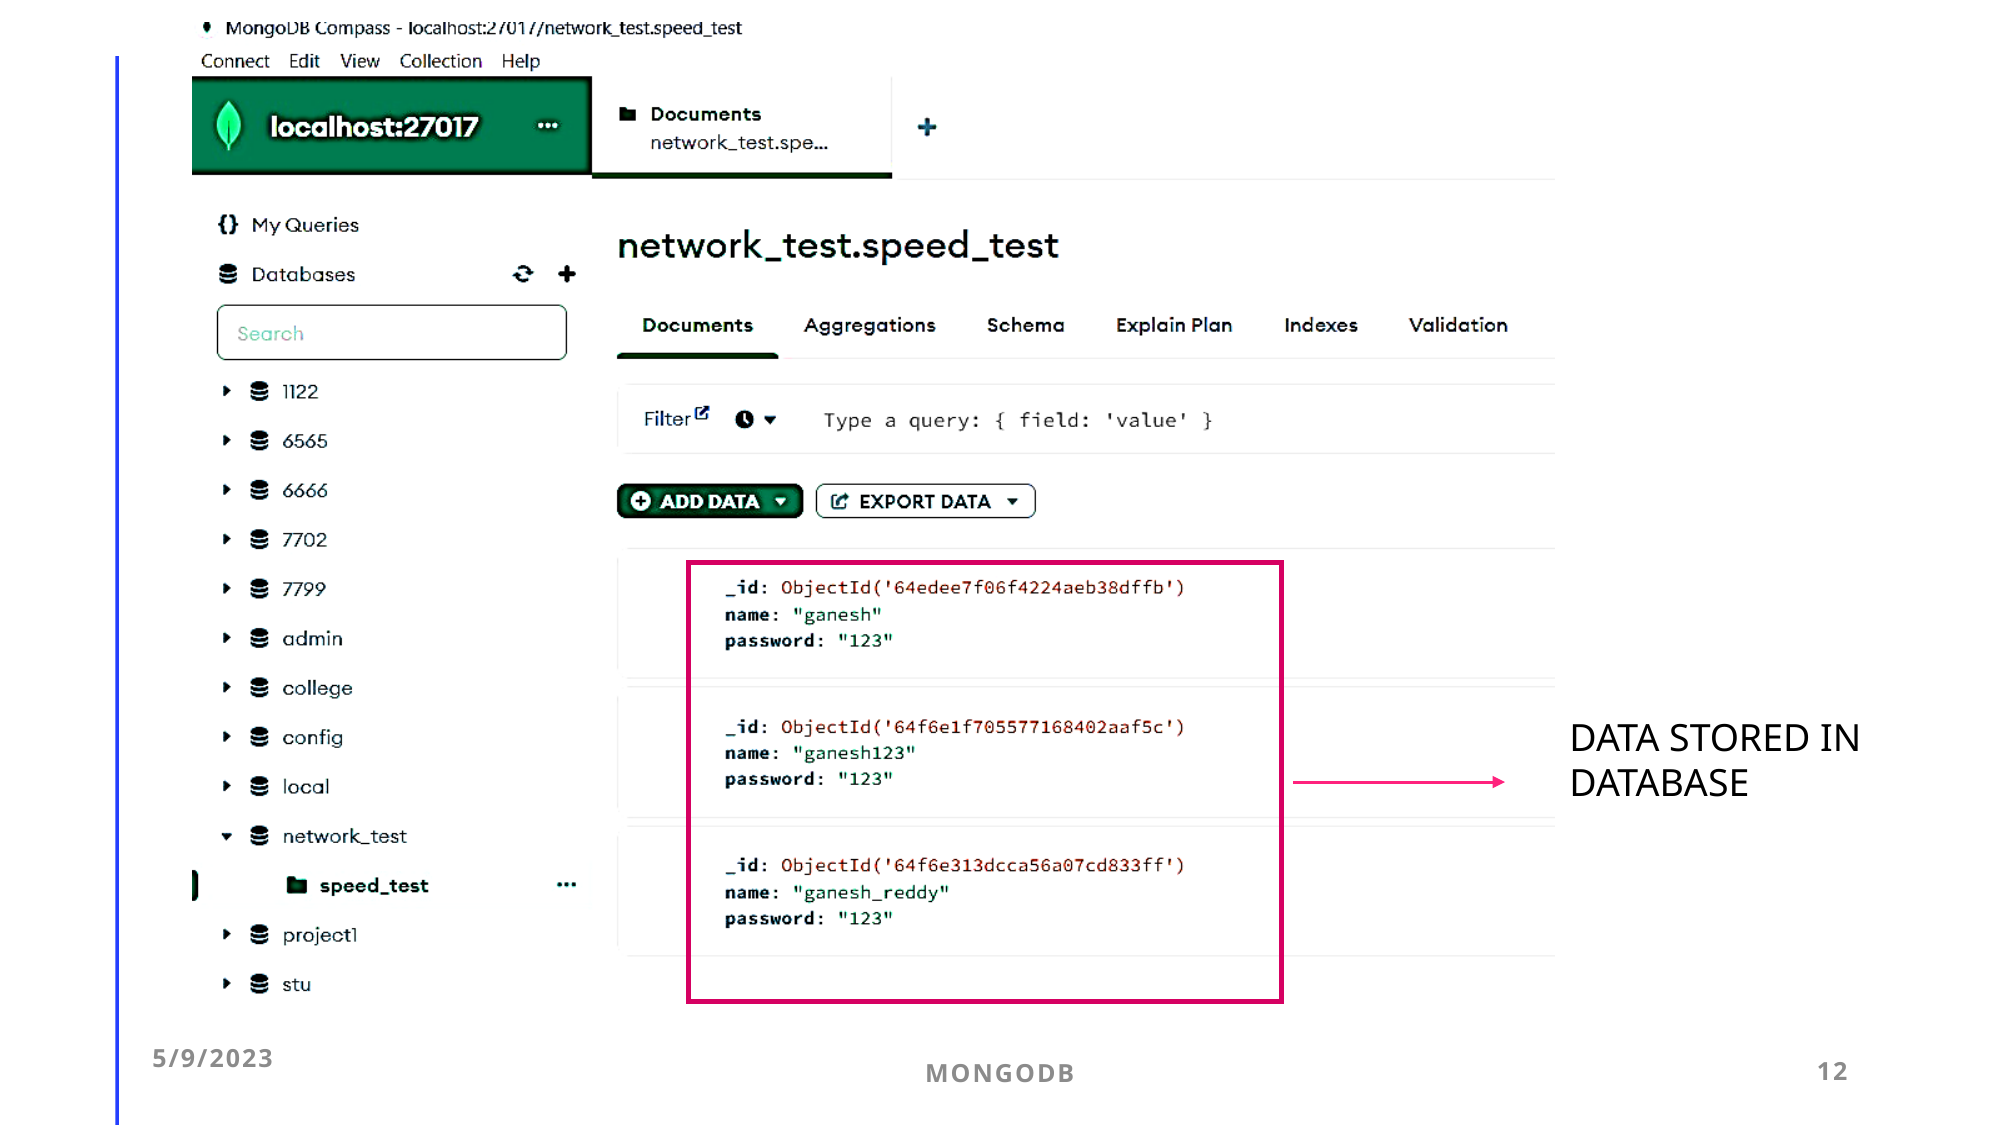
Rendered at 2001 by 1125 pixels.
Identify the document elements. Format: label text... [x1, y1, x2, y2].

slide_number 12 [1412, 1042, 1863, 1103]
footer MonGODB [662, 1043, 1338, 1103]
picture [192, 22, 1555, 1043]
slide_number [137, 1042, 588, 1103]
text_box DATA STORED IN DATABASE [1555, 706, 1945, 857]
